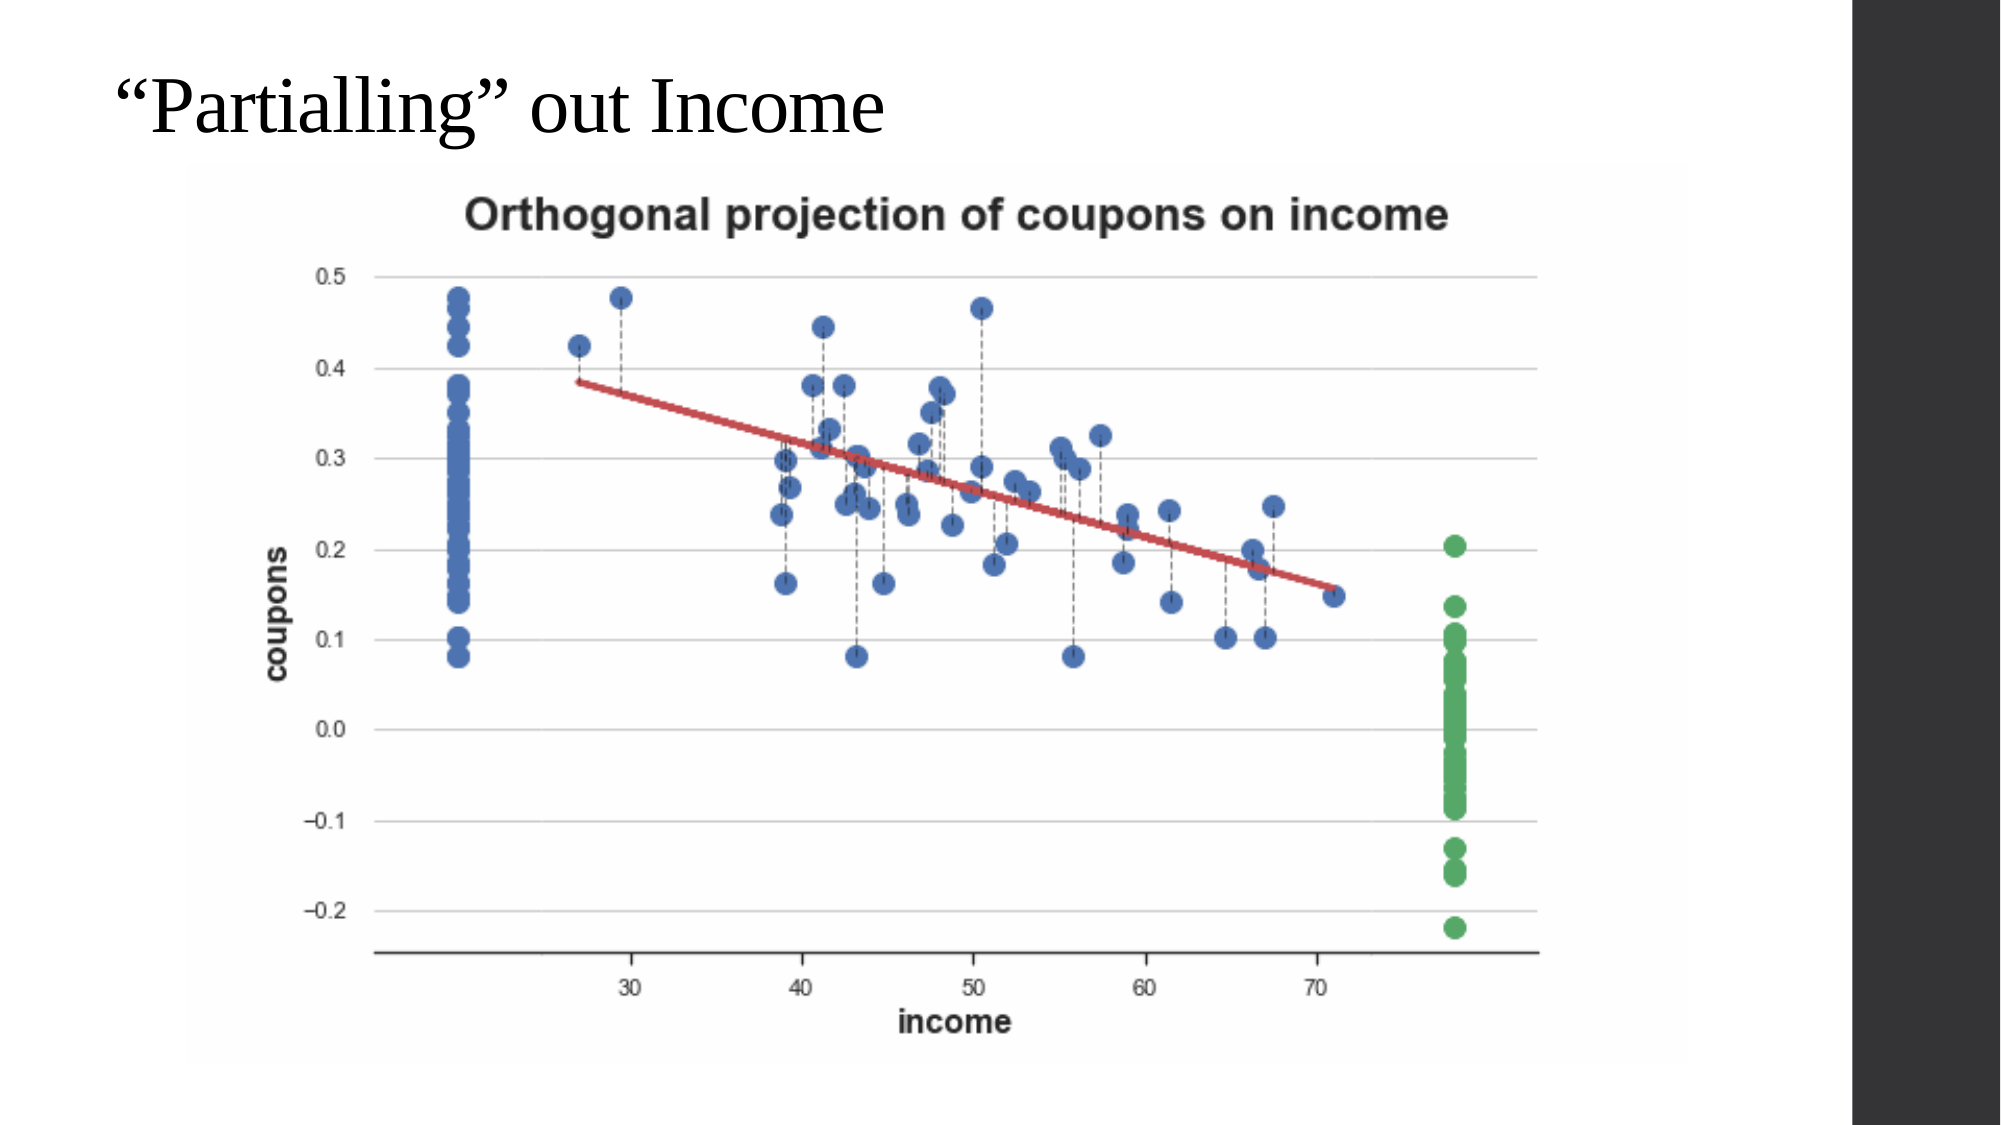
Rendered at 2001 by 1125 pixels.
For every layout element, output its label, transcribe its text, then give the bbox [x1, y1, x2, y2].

picture [187, 164, 1688, 1066]
title “Partialling” out Income [99, 55, 1293, 158]
